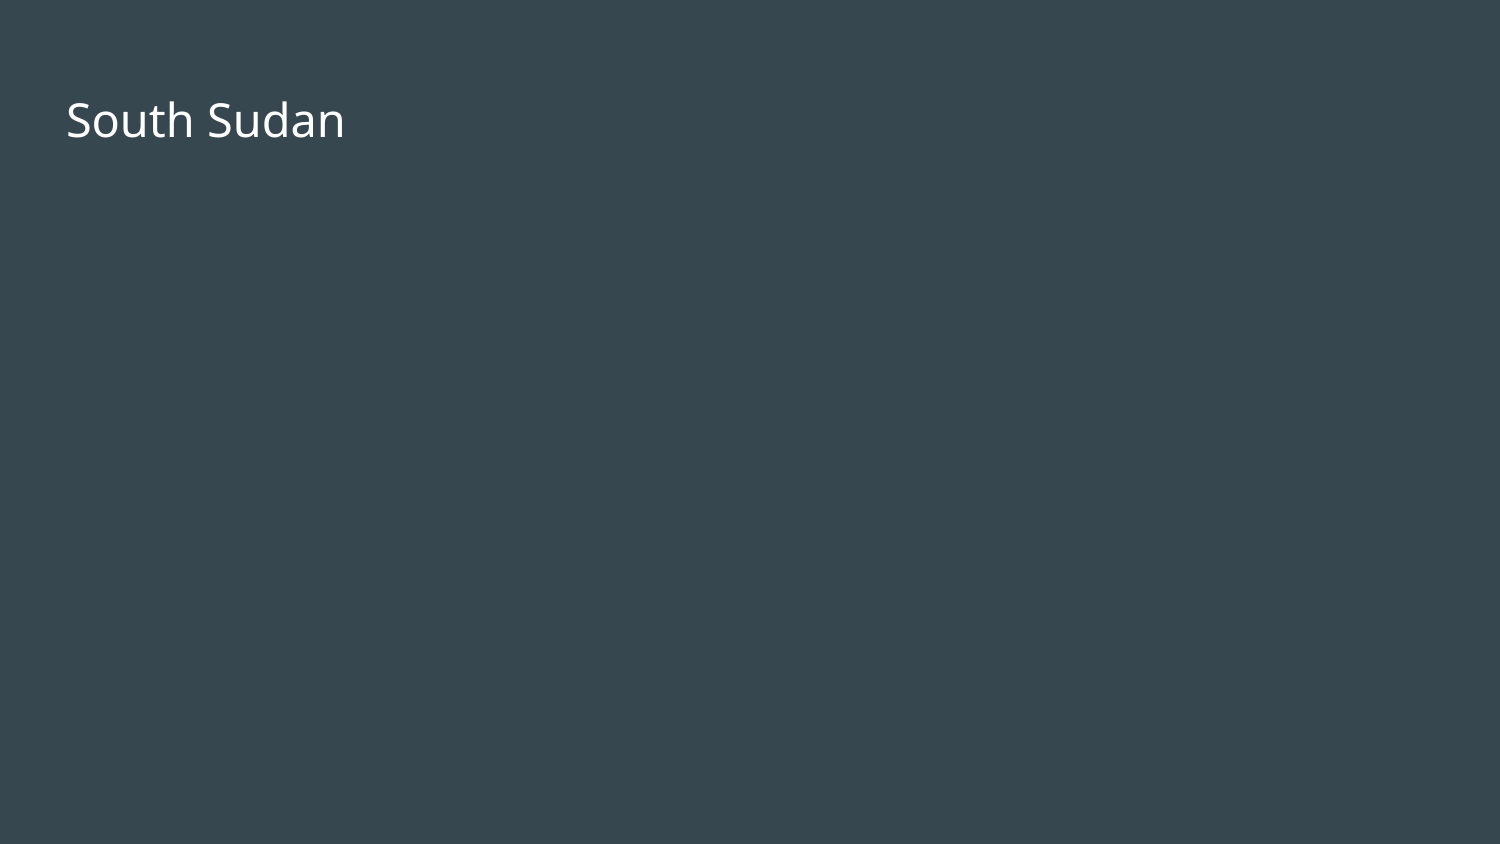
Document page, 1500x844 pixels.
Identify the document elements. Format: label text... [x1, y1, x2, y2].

title South Sudan [51, 72, 1449, 167]
